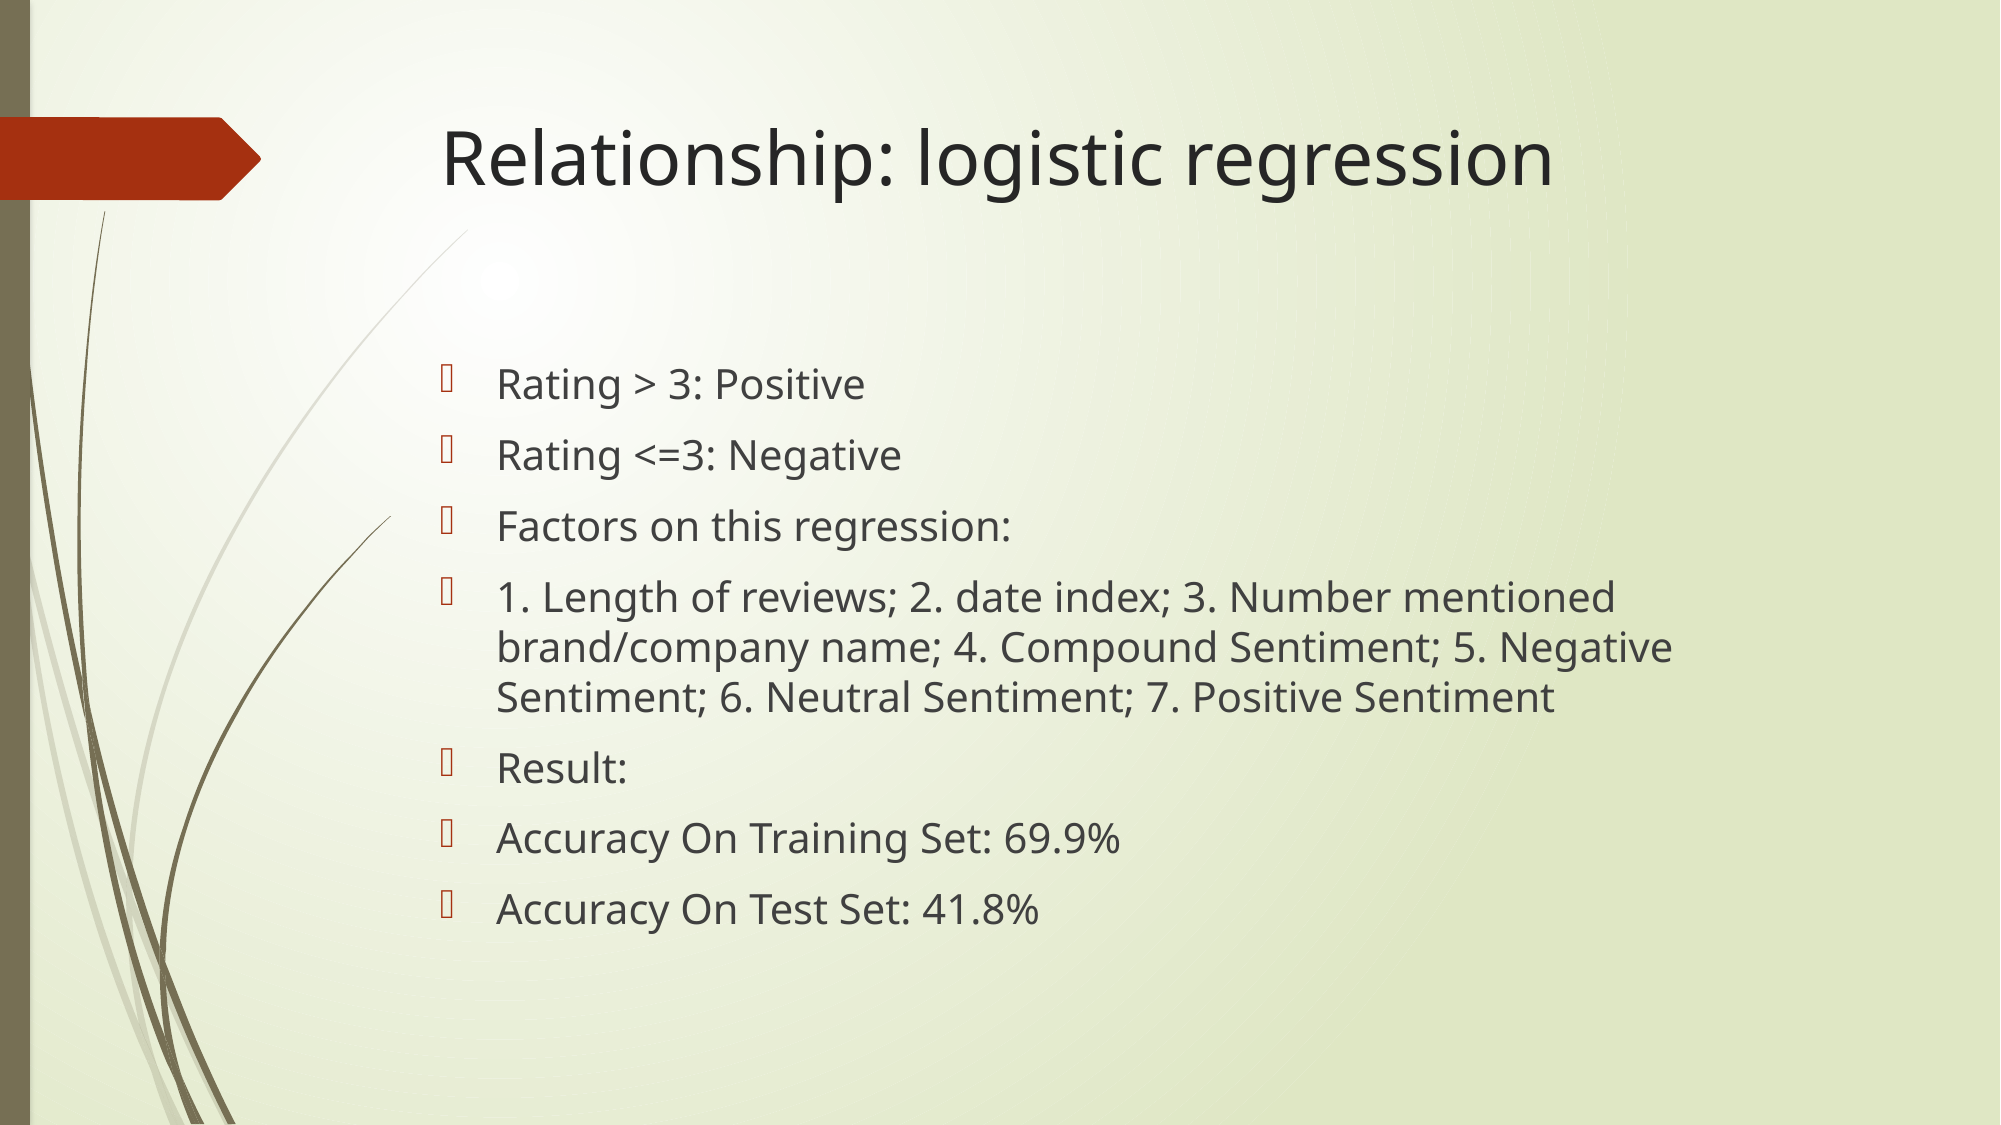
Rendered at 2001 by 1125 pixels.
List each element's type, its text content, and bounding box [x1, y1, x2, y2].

title Relationship: logistic regression [425, 102, 1888, 313]
list Rating > 3: Positive Rating <=3: Negative Factors on this regression: 1. Length of reviews; 2. date index; 3. Number mentioned brand/company name; 4. Compound Sentiment; 5. Negative Sentiment; 6. Neutral Sentiment; 7. Positive Sentiment Result: Accuracy On Training Set: 69.9% Accuracy On Test Set: 41.8% [424, 350, 1888, 970]
